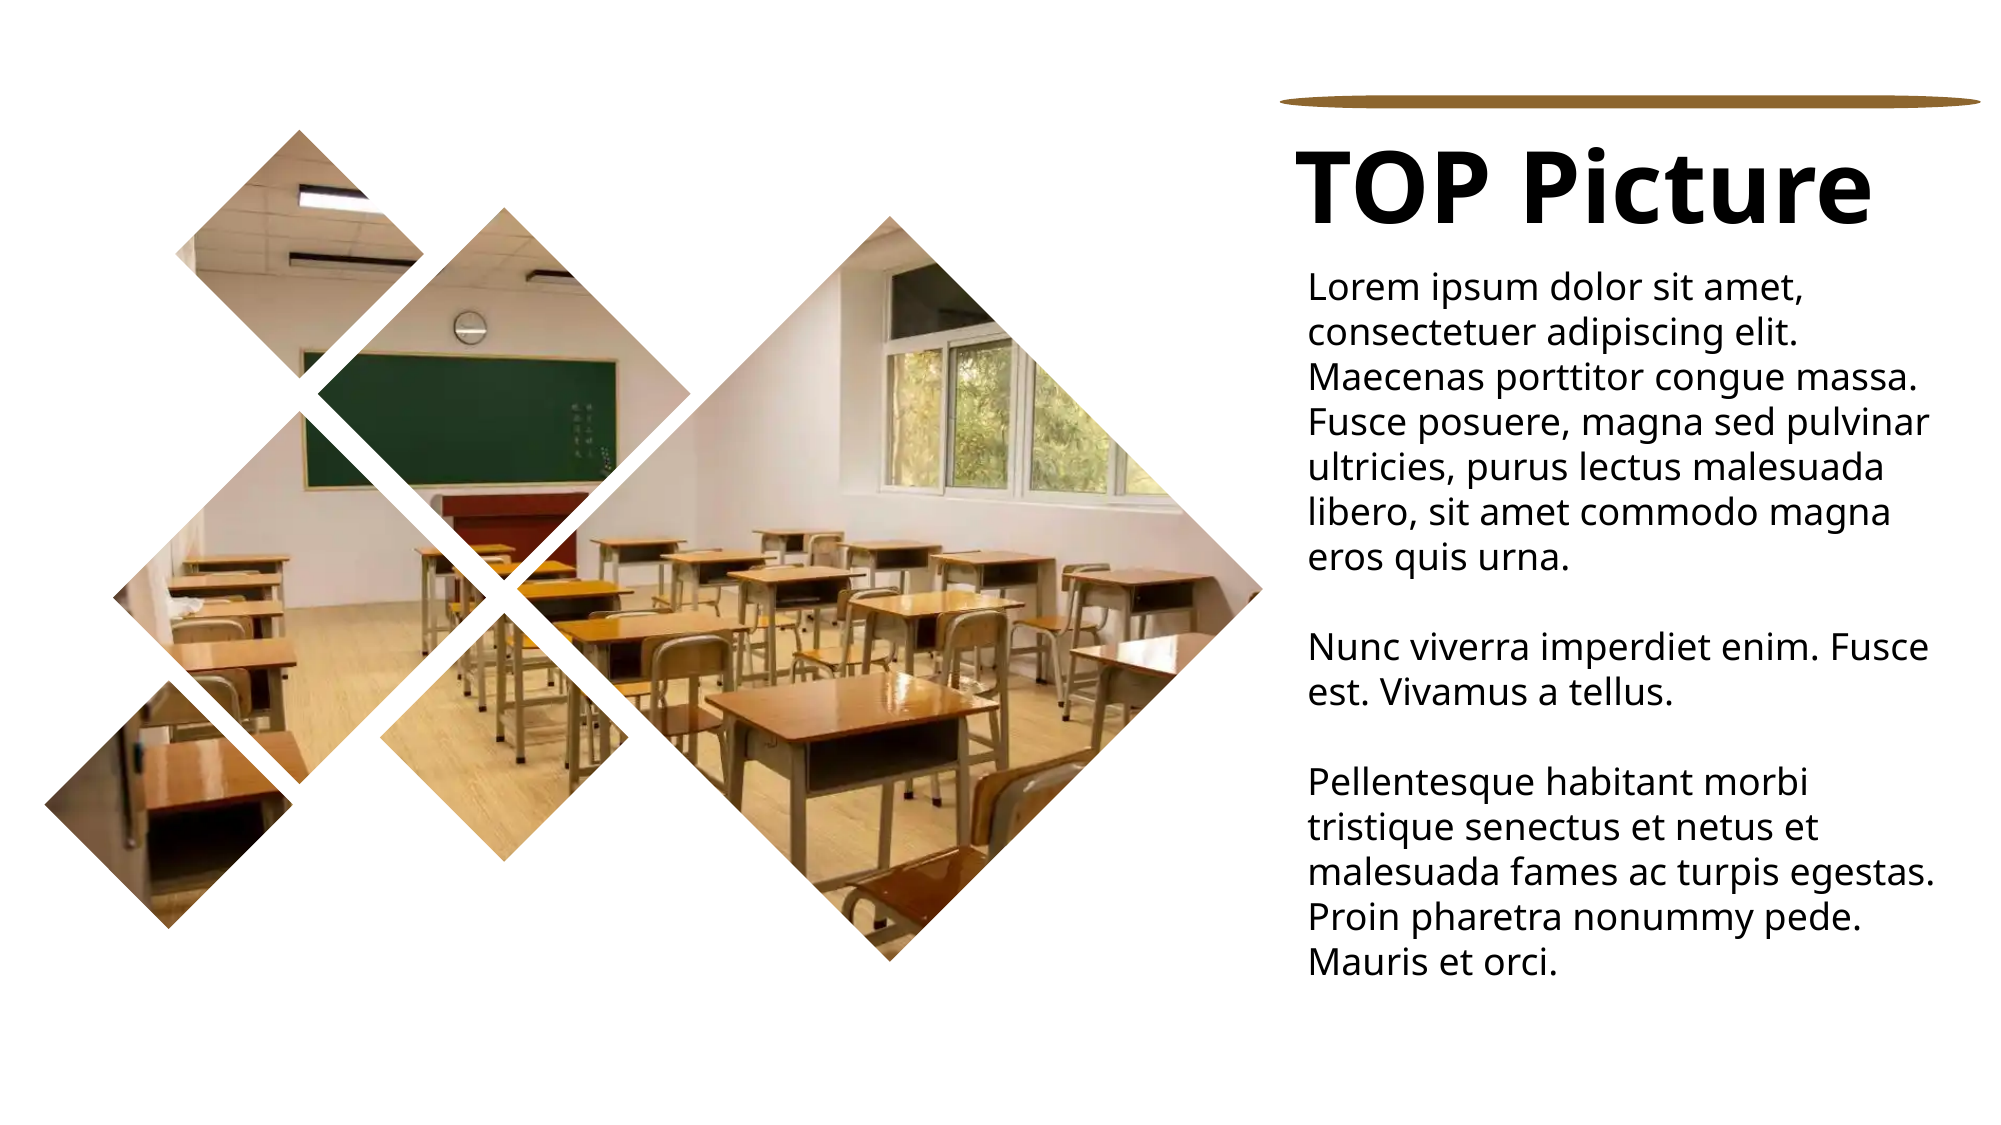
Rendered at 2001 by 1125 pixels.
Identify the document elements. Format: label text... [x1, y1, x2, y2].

text_box [1278, 94, 1983, 110]
text_box Lorem ipsum dolor sit amet, consectetuer adipiscing elit. Maecenas porttitor congue massa. Fusce posuere, magna sed pulvinar ultricies, purus lectus malesuada libero, sit amet commodo magna eros quis urna. Nunc viverra imperdiet enim. Fusce est. Vivamus a tellus. Pellentesque habitant morbi tristique senectus et netus et malesuada fames ac turpis egestas. Proin pharetra nonummy pede. Mauris et orci. [1292, 255, 1981, 1036]
picture [44, 129, 1263, 962]
text_box TOP Picture [1279, 116, 1938, 252]
